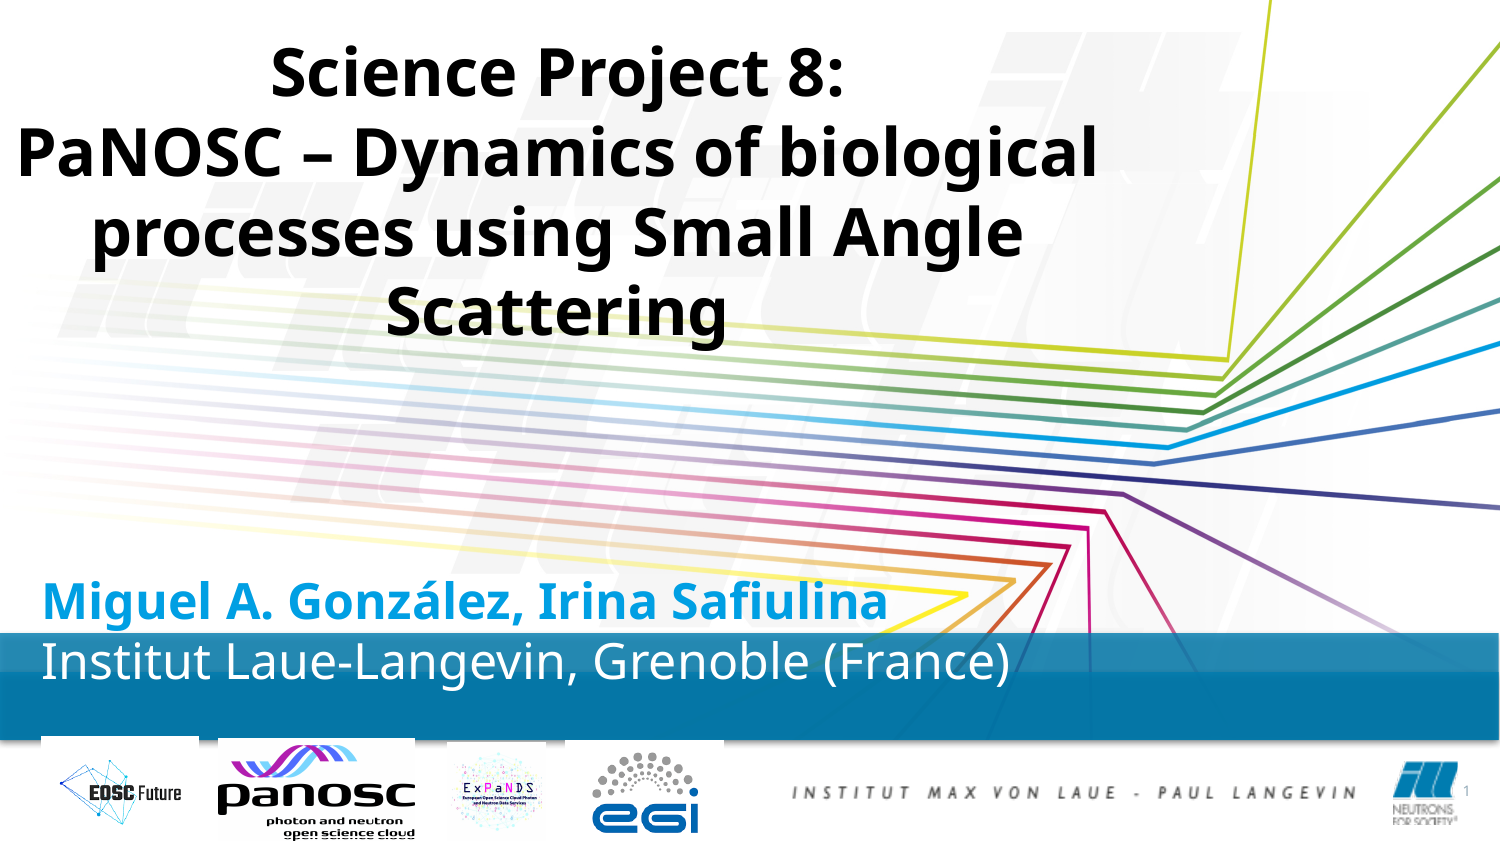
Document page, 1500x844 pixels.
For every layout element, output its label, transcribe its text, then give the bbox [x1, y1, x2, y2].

picture [569, 674, 575, 685]
title Science Project 8: PaNOSC – Dynamics of biological processes using Small Angle Scattering [0, 143, 1162, 235]
subtitle Miguel A. González, Irina Safiulina Institut Laue-Langevin, Grenoble (France) [41, 569, 1465, 605]
picture [0, 0, 1500, 844]
